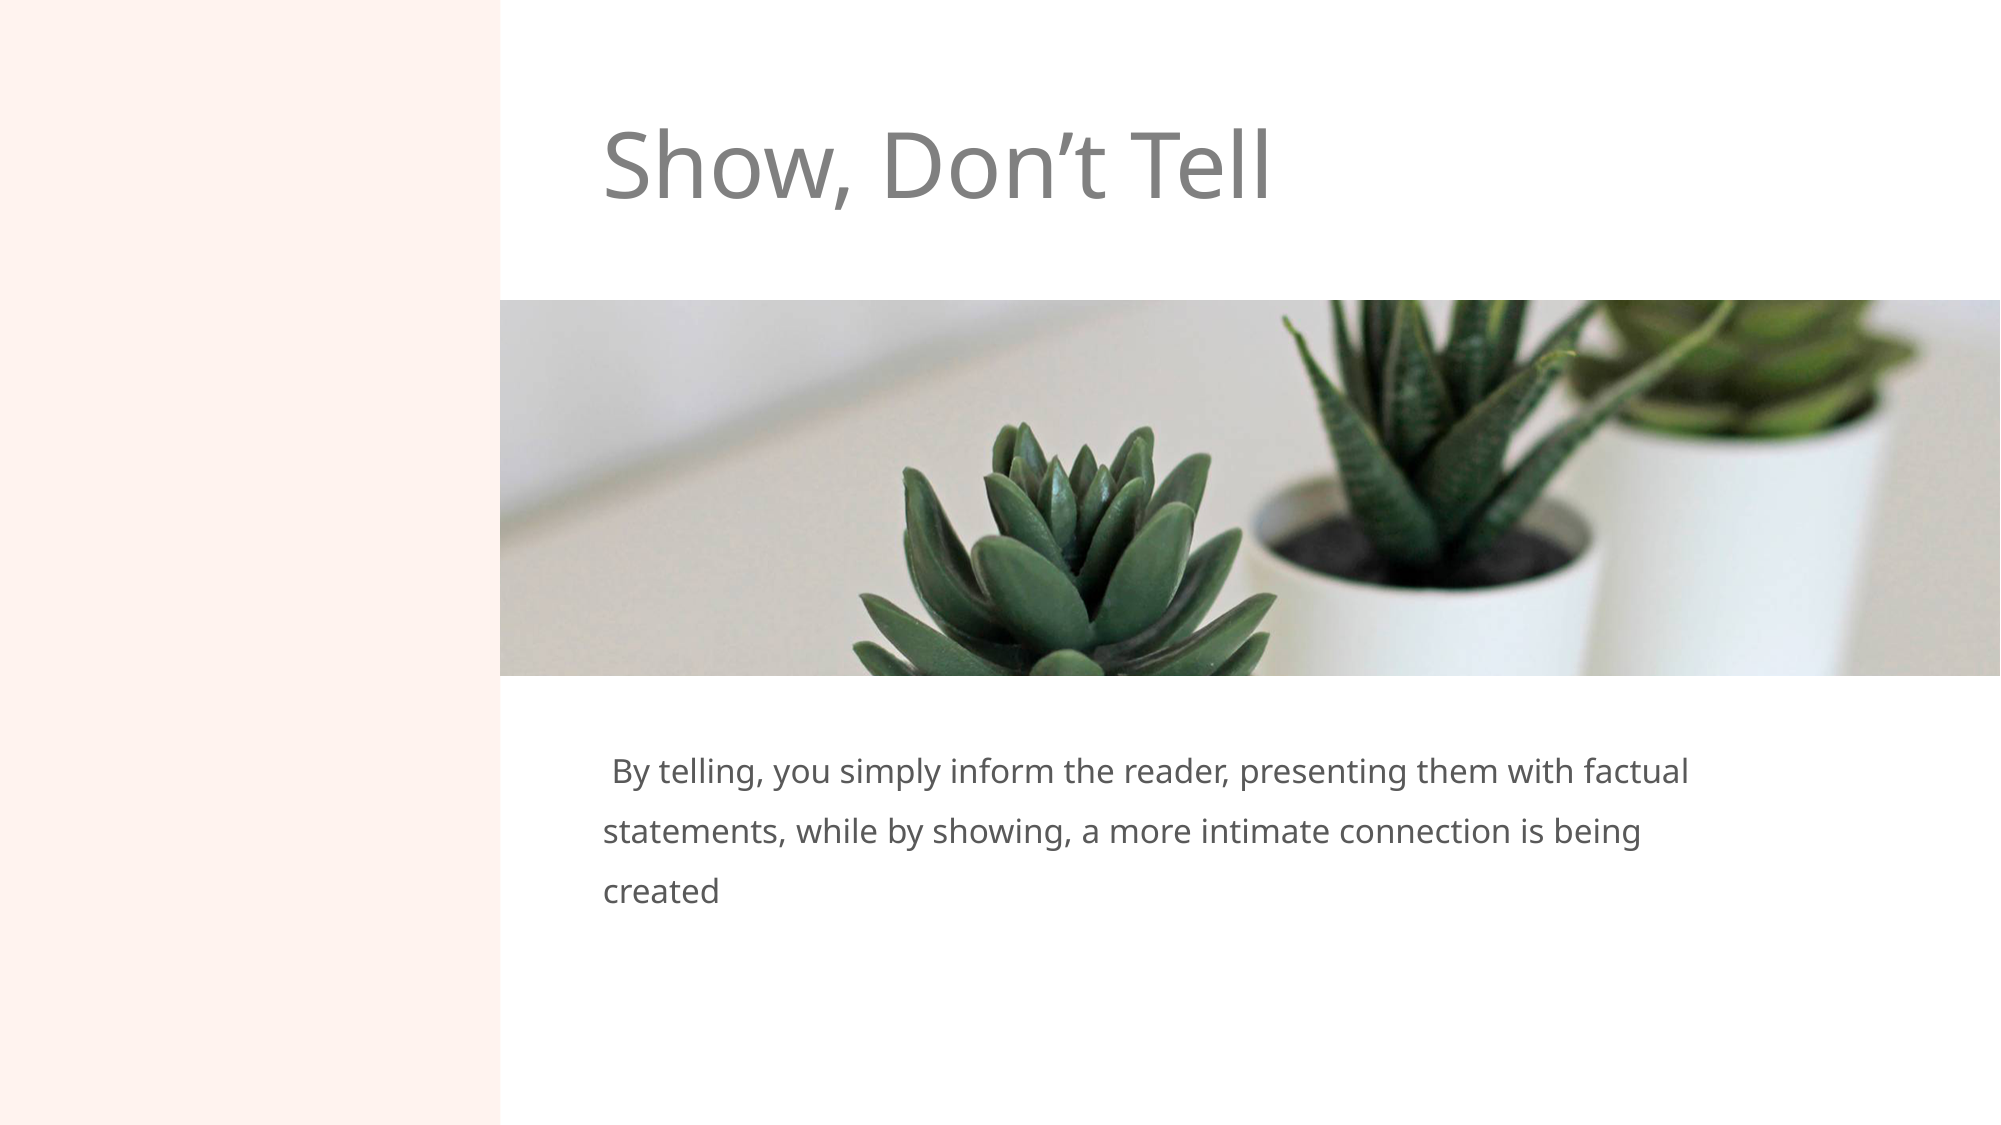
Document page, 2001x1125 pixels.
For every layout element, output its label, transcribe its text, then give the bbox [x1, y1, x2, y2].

picture [499, 300, 2000, 676]
list By telling, you simply inform the reader, presenting them with factual statements, while by showing, a more intimate connection is being created [588, 723, 1784, 948]
title Show, Don’t Tell [587, 59, 1783, 278]
